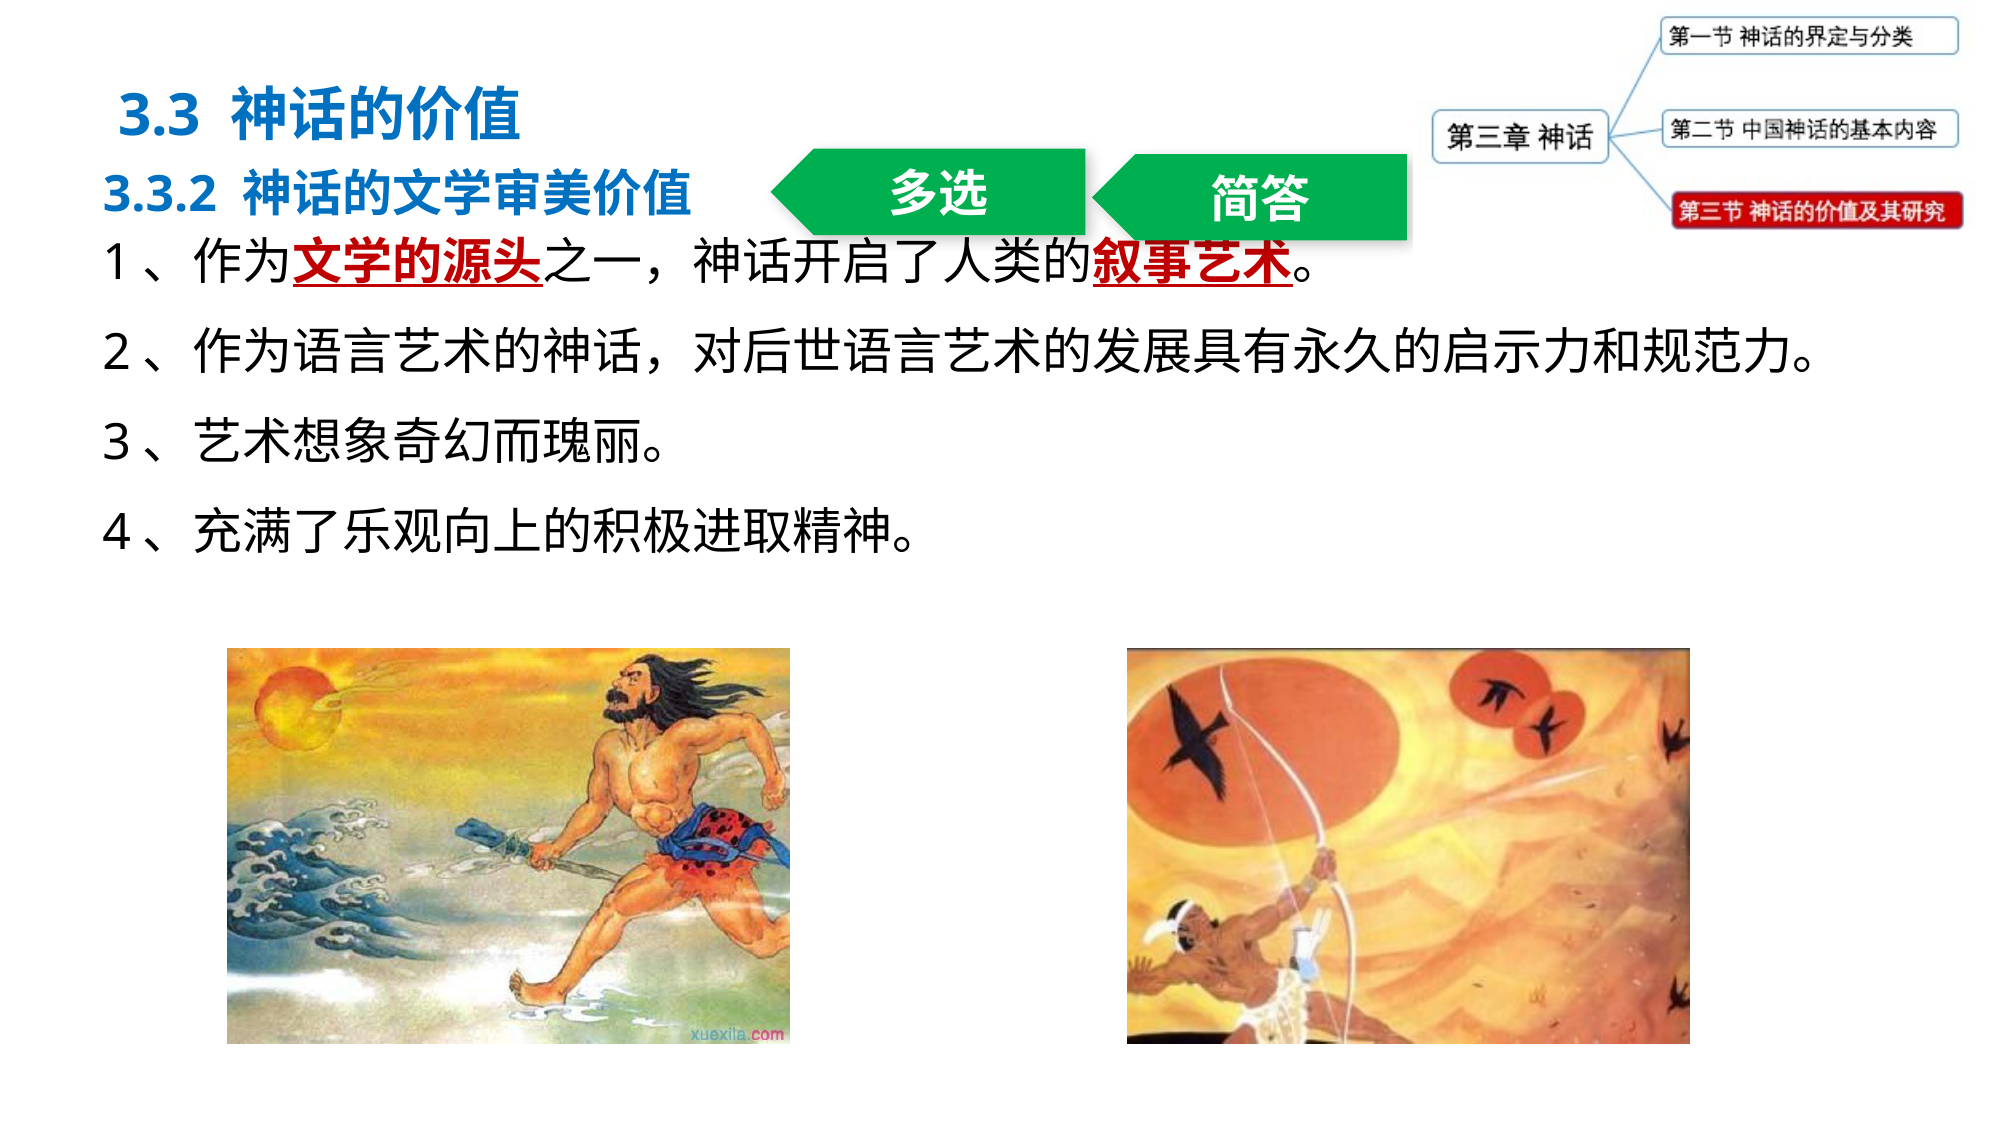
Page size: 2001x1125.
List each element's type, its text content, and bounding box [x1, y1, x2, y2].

text_box 1、作为文学的源头之一，神话开启了人类的叙事艺术。 2、作为语言艺术的神话，对后世语言艺术的发展具有永久的启示力和规范力。 3、艺术想象奇幻而瑰丽。 4、充满了乐观向上的积极进取精神。 [12, 132, 1884, 568]
picture [1413, 0, 1996, 265]
picture [226, 648, 790, 1044]
text_box 简答 [1101, 153, 1408, 242]
text_box 3.3.2 神话的文学审美价值 [88, 154, 771, 229]
picture [1126, 648, 1690, 1044]
text_box 3.3 神话的价值 [28, 34, 563, 154]
text_box 多选 [771, 147, 1087, 237]
